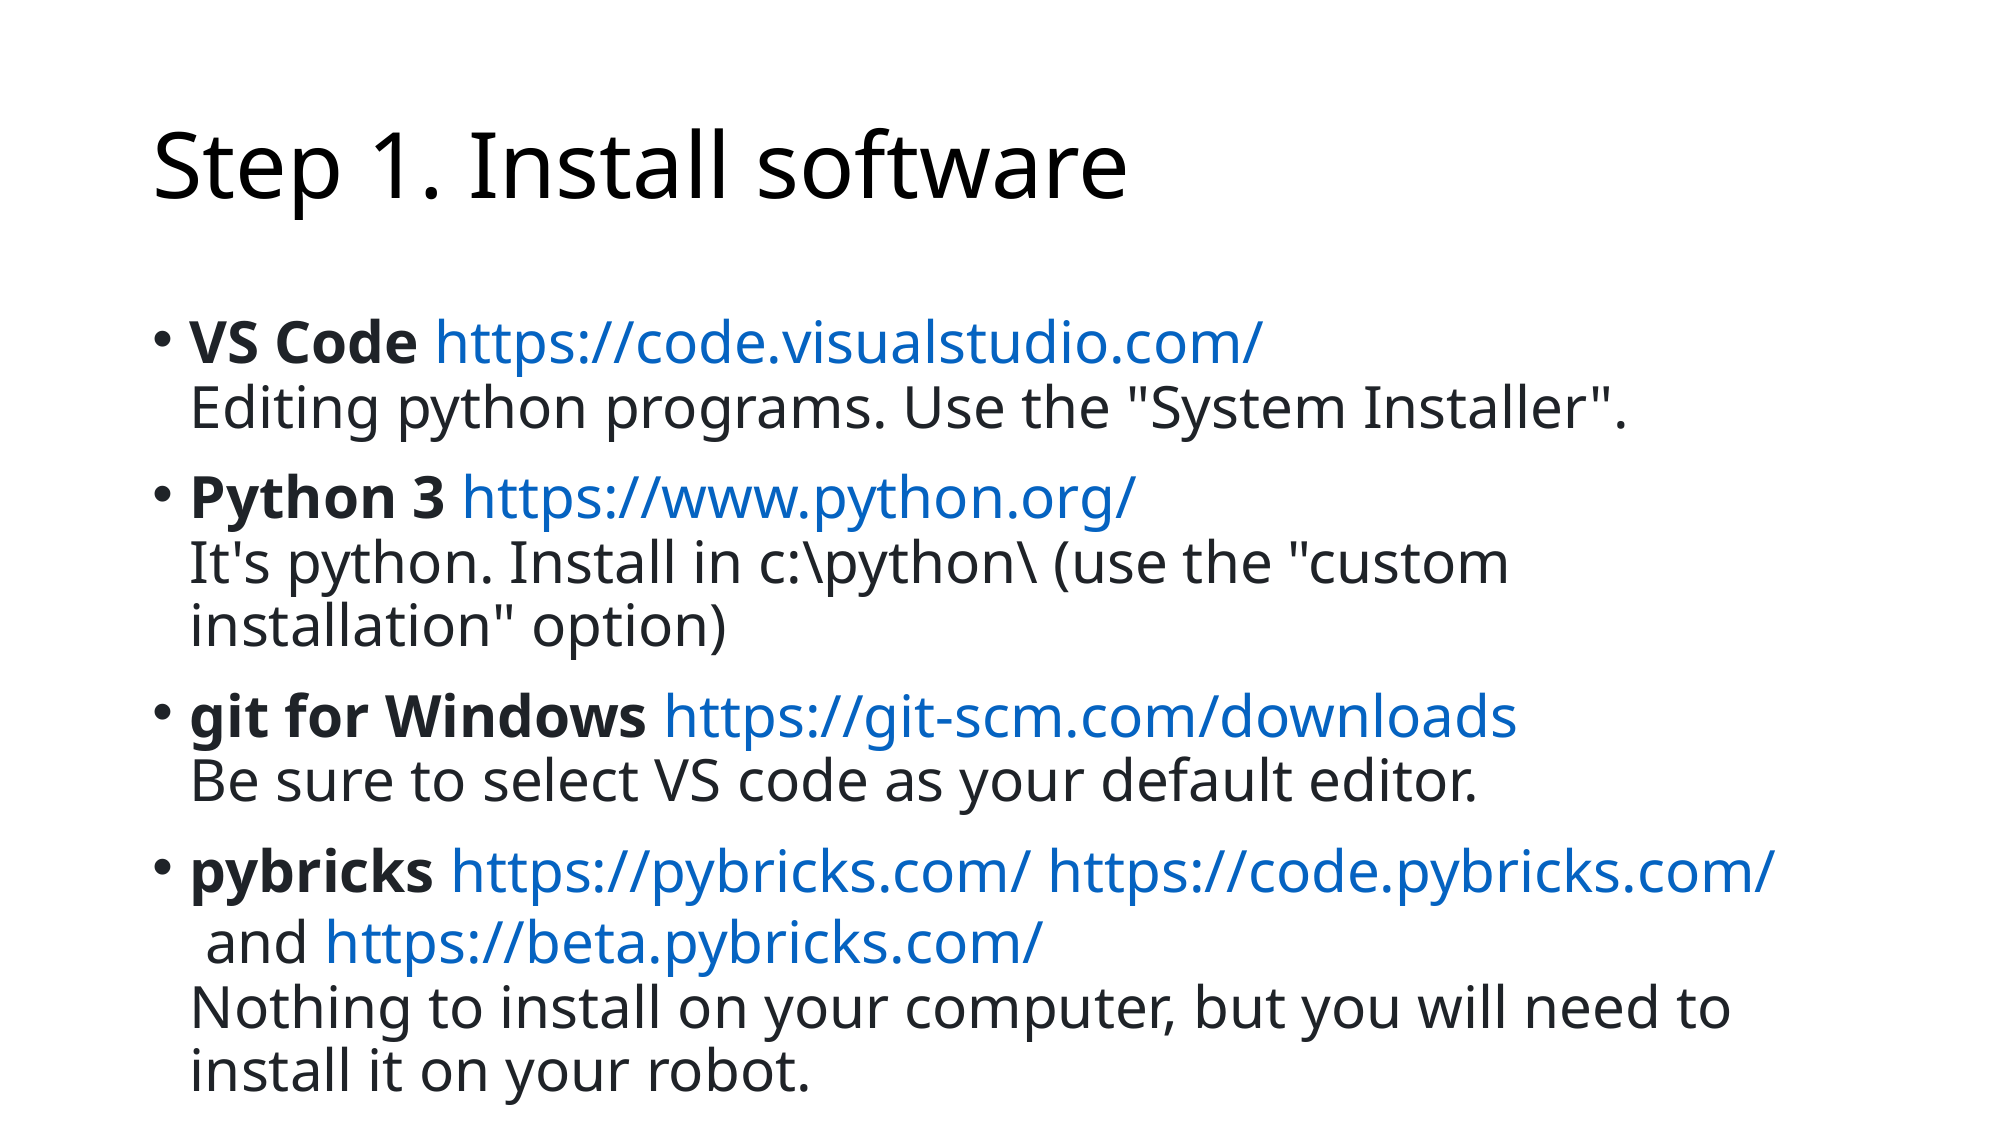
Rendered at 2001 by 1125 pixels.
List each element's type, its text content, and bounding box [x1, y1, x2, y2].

title Step 1. Install software [137, 59, 1863, 278]
list VS Code https://code.visualstudio.com/ Editing python programs. Use the "System Installer". Python 3 https://www.python.org/ It's python. Install in c:\python\ (use the "custom installation" option) git for Windows https://git-scm.com/downloads Be sure to select VS code as your default editor. pybricks https://pybricks.com/ https://code.pybricks.com/ and https://beta.pybricks.com/ Nothing to install on your computer, but you will need to install it on your robot. [137, 299, 1863, 1014]
